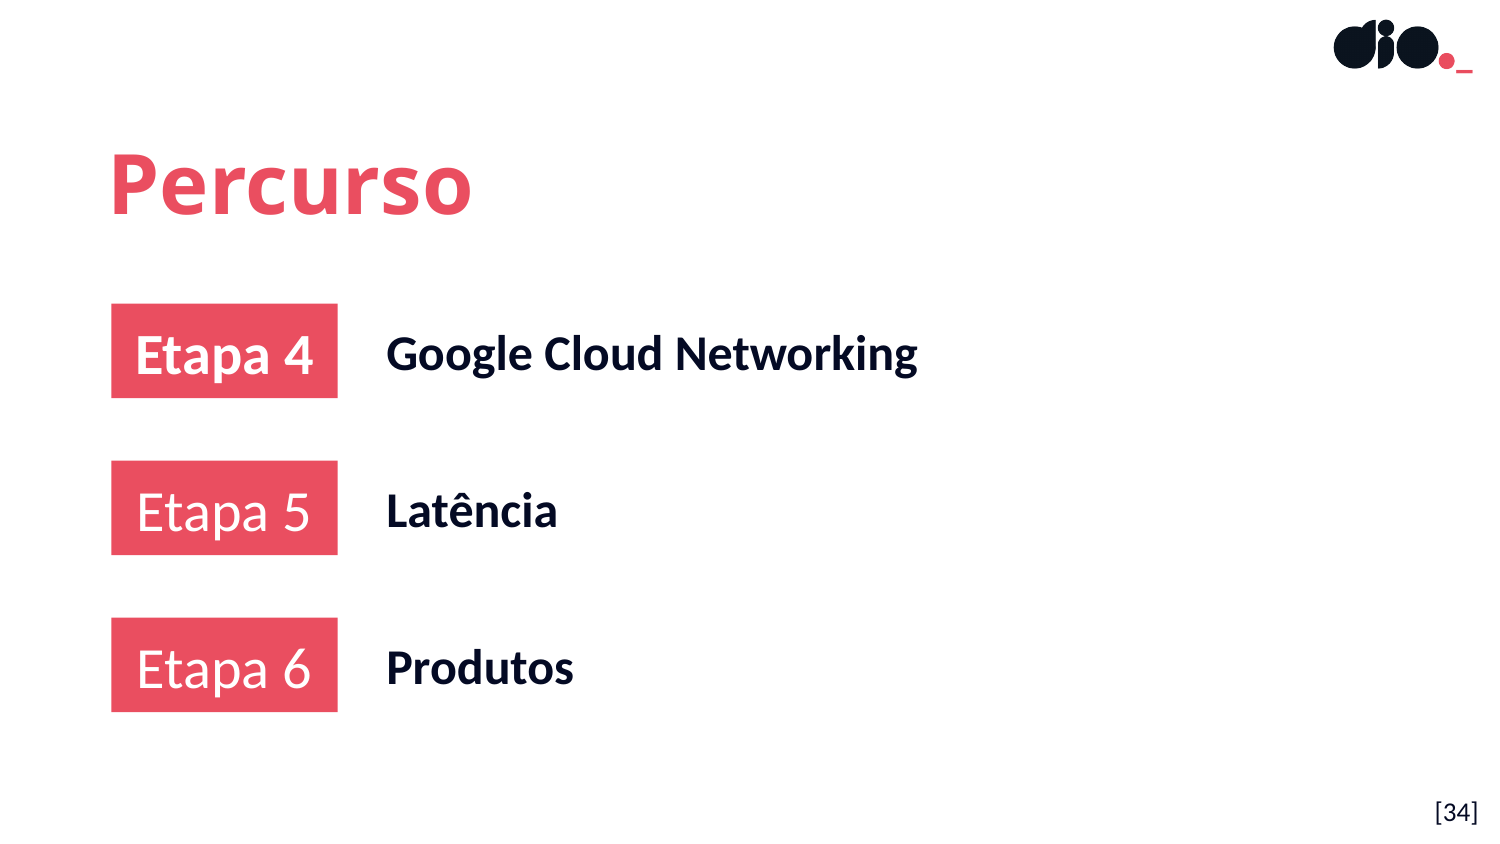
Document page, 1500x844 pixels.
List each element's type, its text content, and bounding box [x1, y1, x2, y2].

text_box Latência [371, 470, 1384, 546]
slide_number [34] [1403, 779, 1494, 844]
text_box Produtos [371, 627, 1384, 703]
text_box Etapa 4 [111, 303, 338, 399]
picture [1333, 19, 1473, 74]
text_box Google Cloud Networking [371, 313, 1384, 389]
text_box Etapa 6 [111, 617, 338, 713]
text_box Percurso [92, 104, 1309, 243]
text_box Etapa 5 [111, 460, 338, 556]
